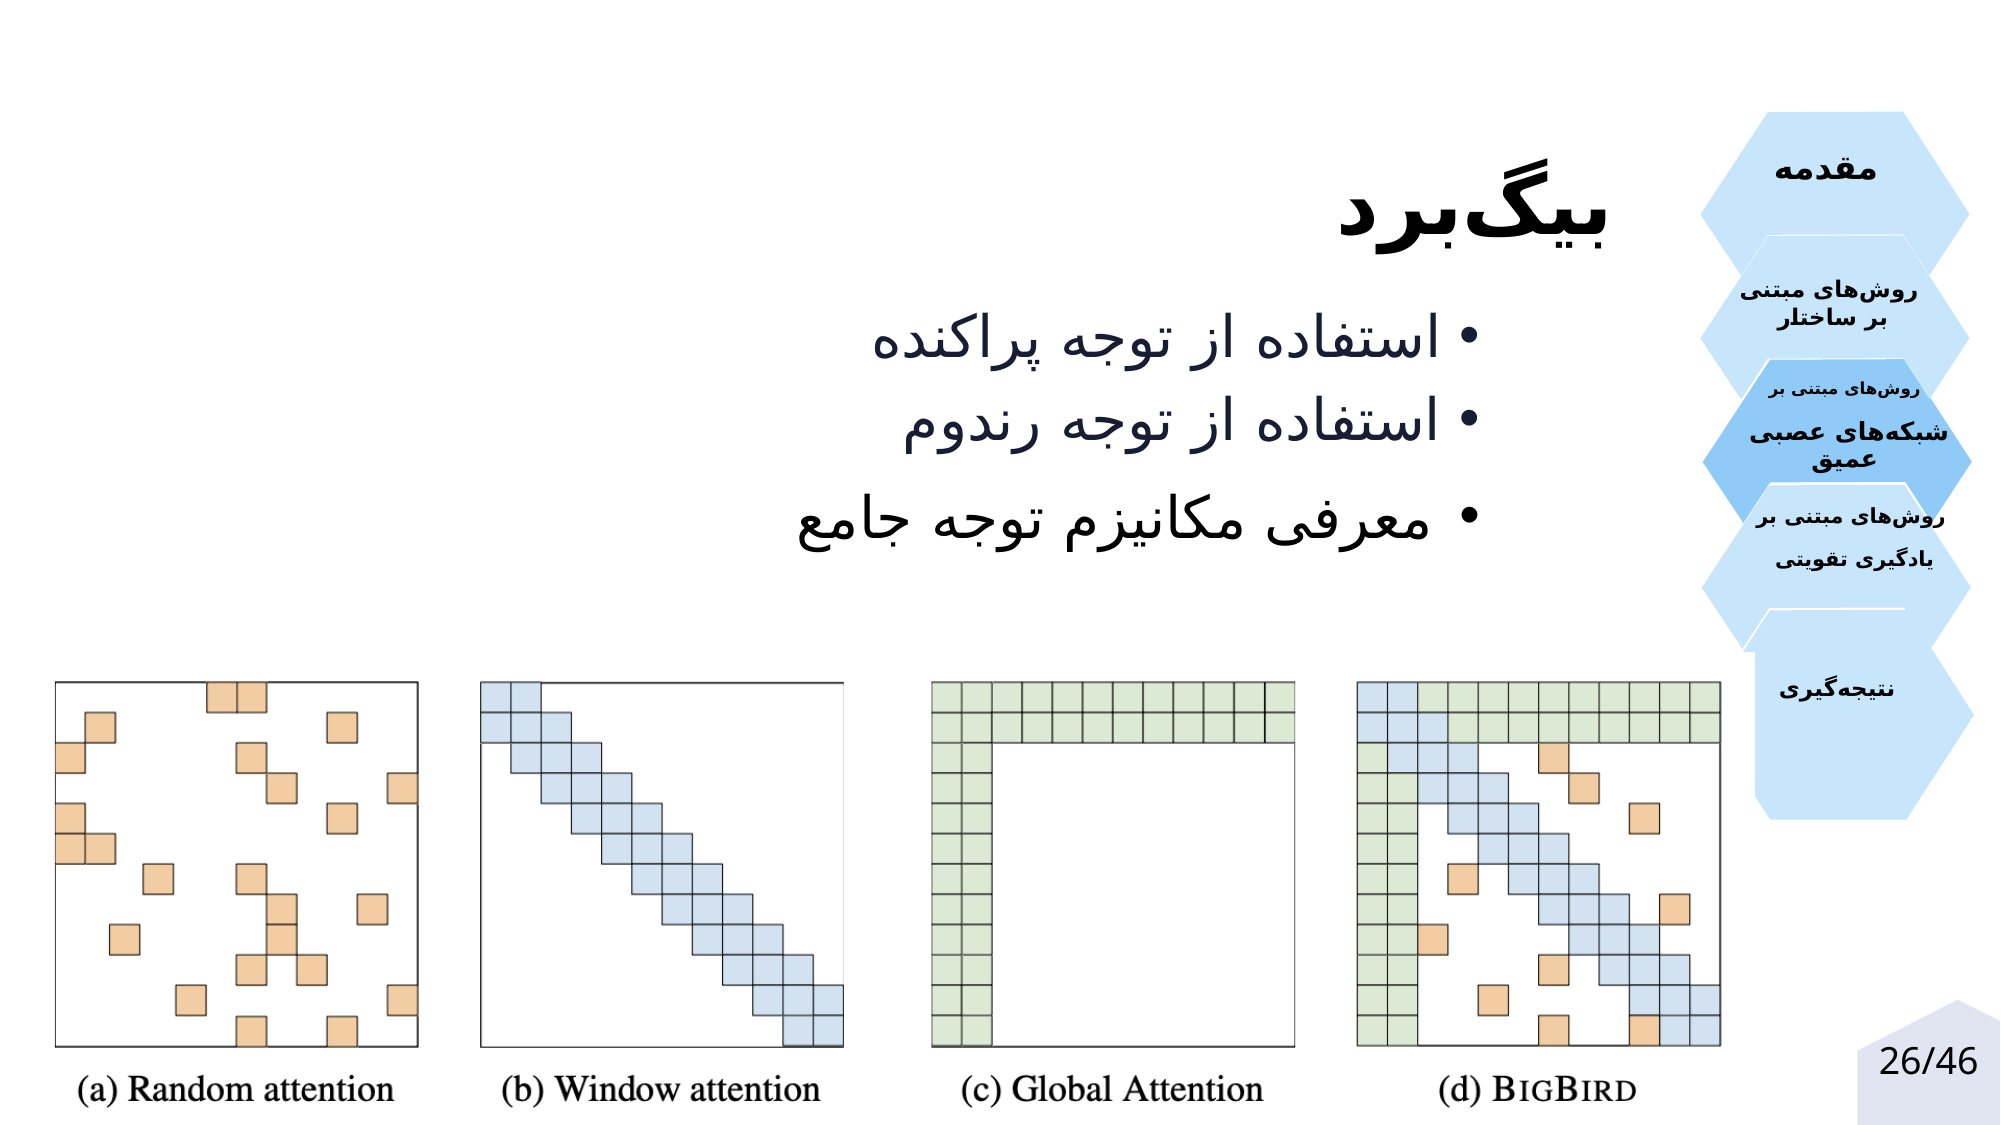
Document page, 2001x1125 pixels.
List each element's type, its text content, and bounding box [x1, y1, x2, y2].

picture [908, 652, 1756, 1110]
picture [32, 652, 880, 1110]
text_box استفاده از توجه پراکنده استفاده از توجه رندوم [647, 292, 1495, 368]
text_box معرفی مکانیزم توجه جامع [494, 472, 1495, 558]
list بیگ‌برد [781, 189, 1628, 259]
text_box 26/46 [1857, 999, 2000, 1125]
